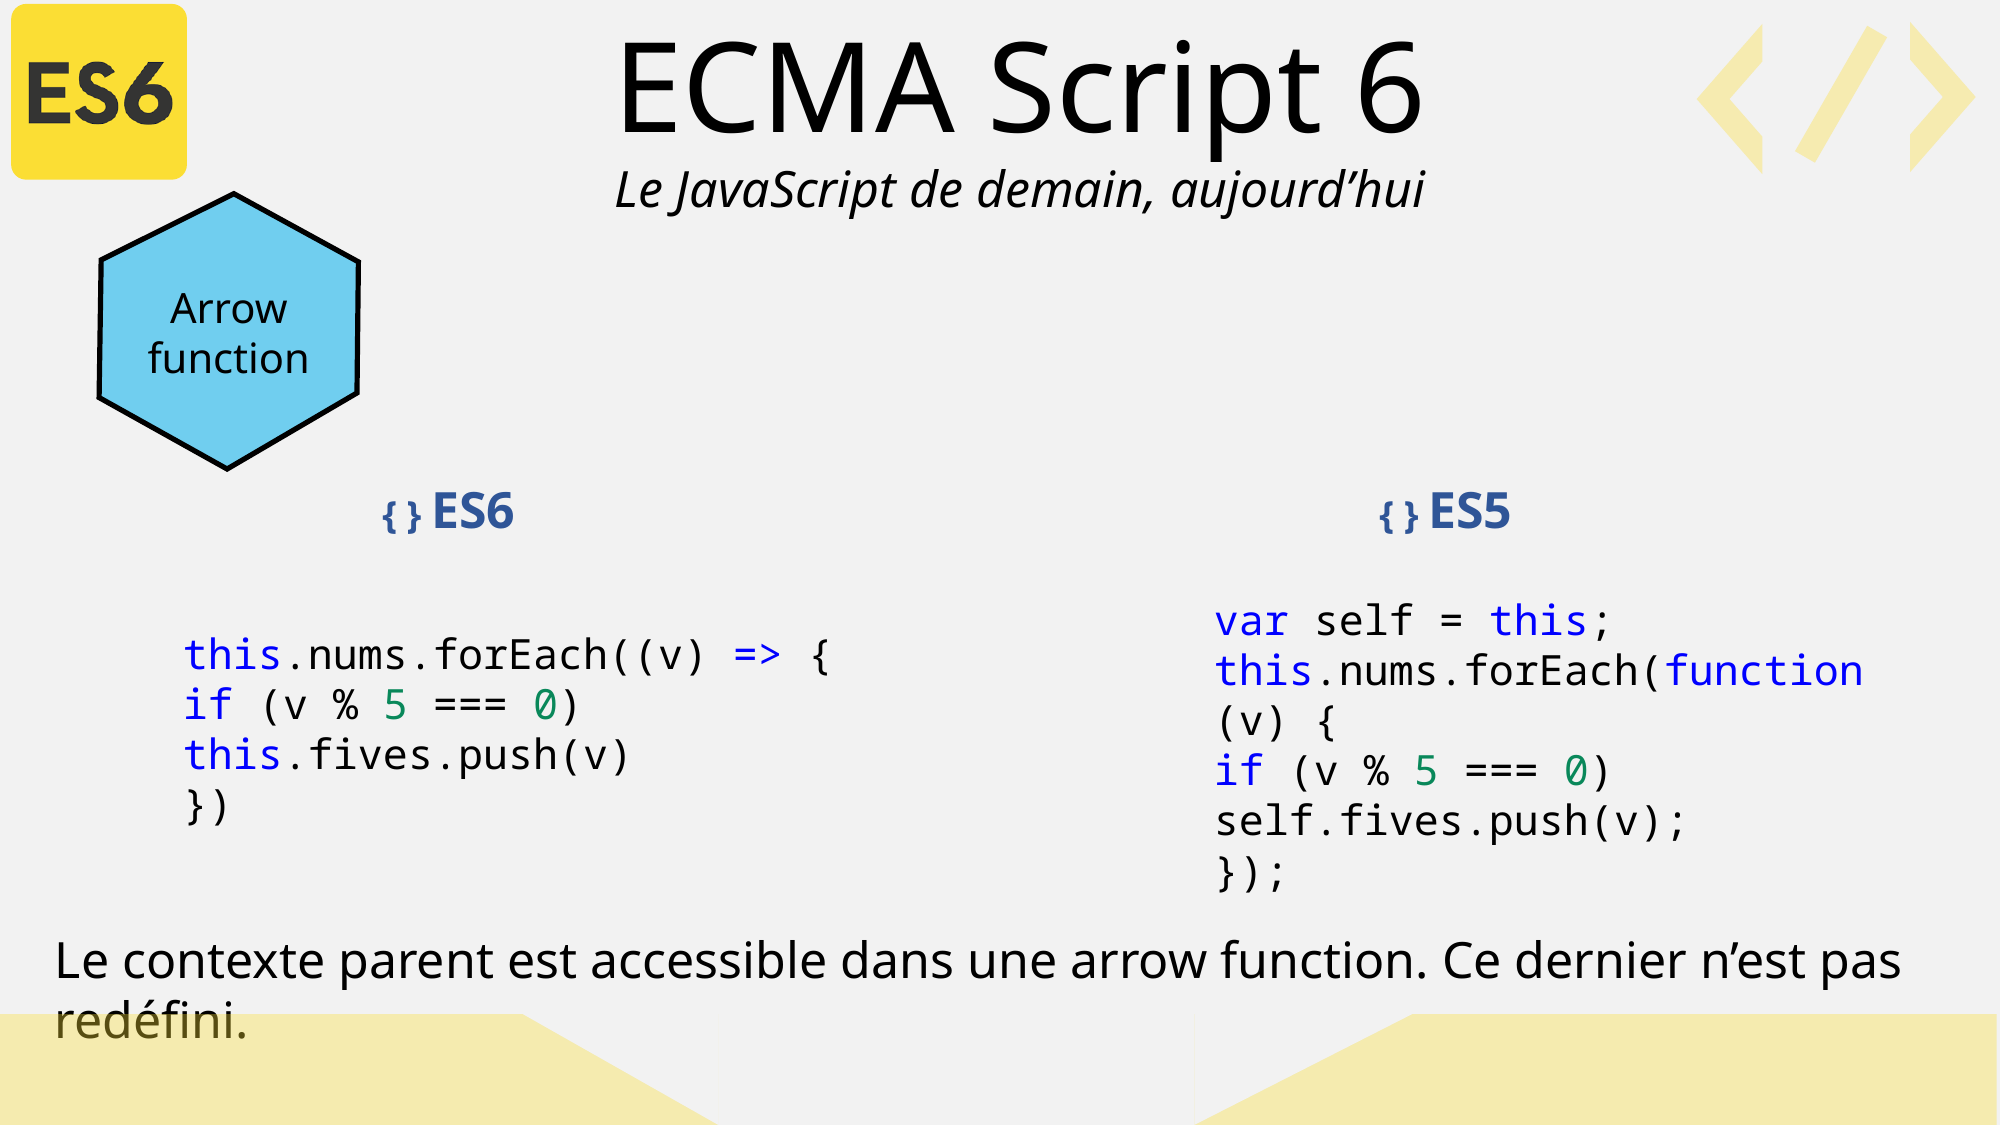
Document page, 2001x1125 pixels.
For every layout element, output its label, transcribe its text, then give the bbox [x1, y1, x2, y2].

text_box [0, 1014, 719, 1125]
text_box this.nums.forEach((v) => { if (v % 5 === 0) this.fives.push(v) }) [168, 620, 960, 836]
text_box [1194, 1014, 1997, 1125]
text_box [1696, 0, 1976, 193]
picture [11, 3, 187, 180]
text_box { } ES5 [1096, 471, 1796, 547]
text_box { } ES6 [99, 471, 799, 547]
text_box var self = this; this.nums.forEach(function (v) { if (v % 5 === 0) self.fives.push(v); }); [1198, 586, 1976, 902]
text_box Arrow function [98, 192, 360, 471]
text_box ECMA Script 6 Le JavaScript de demain, aujourd’hui [303, 0, 1737, 225]
text_box Le contexte parent est accessible dans une arrow function. Ce dernier n’est pas redéfini. [40, 921, 1997, 1057]
